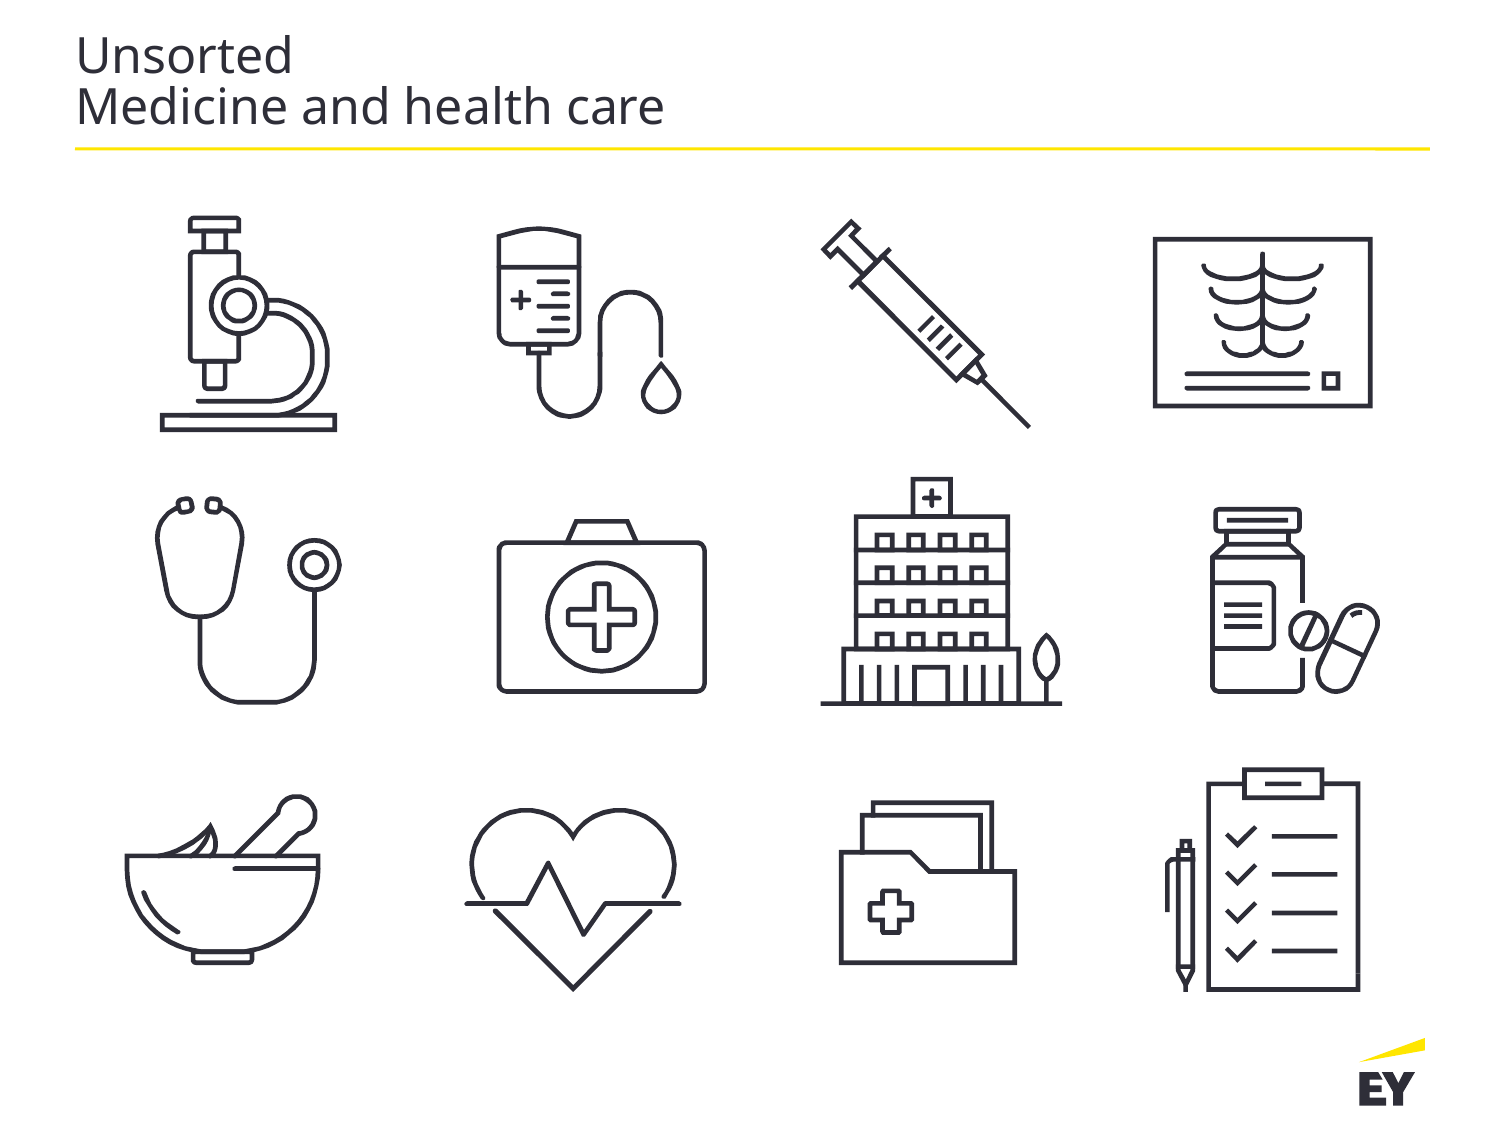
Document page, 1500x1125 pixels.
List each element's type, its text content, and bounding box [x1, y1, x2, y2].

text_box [838, 800, 1018, 966]
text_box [820, 476, 1063, 707]
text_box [1164, 767, 1361, 993]
title Unsorted Medicine and health care [75, 33, 1425, 131]
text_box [496, 226, 682, 420]
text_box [820, 218, 1032, 430]
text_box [496, 518, 708, 695]
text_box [159, 215, 338, 433]
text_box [124, 794, 321, 966]
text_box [464, 807, 682, 993]
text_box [1152, 236, 1373, 409]
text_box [1209, 506, 1381, 695]
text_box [154, 496, 343, 705]
